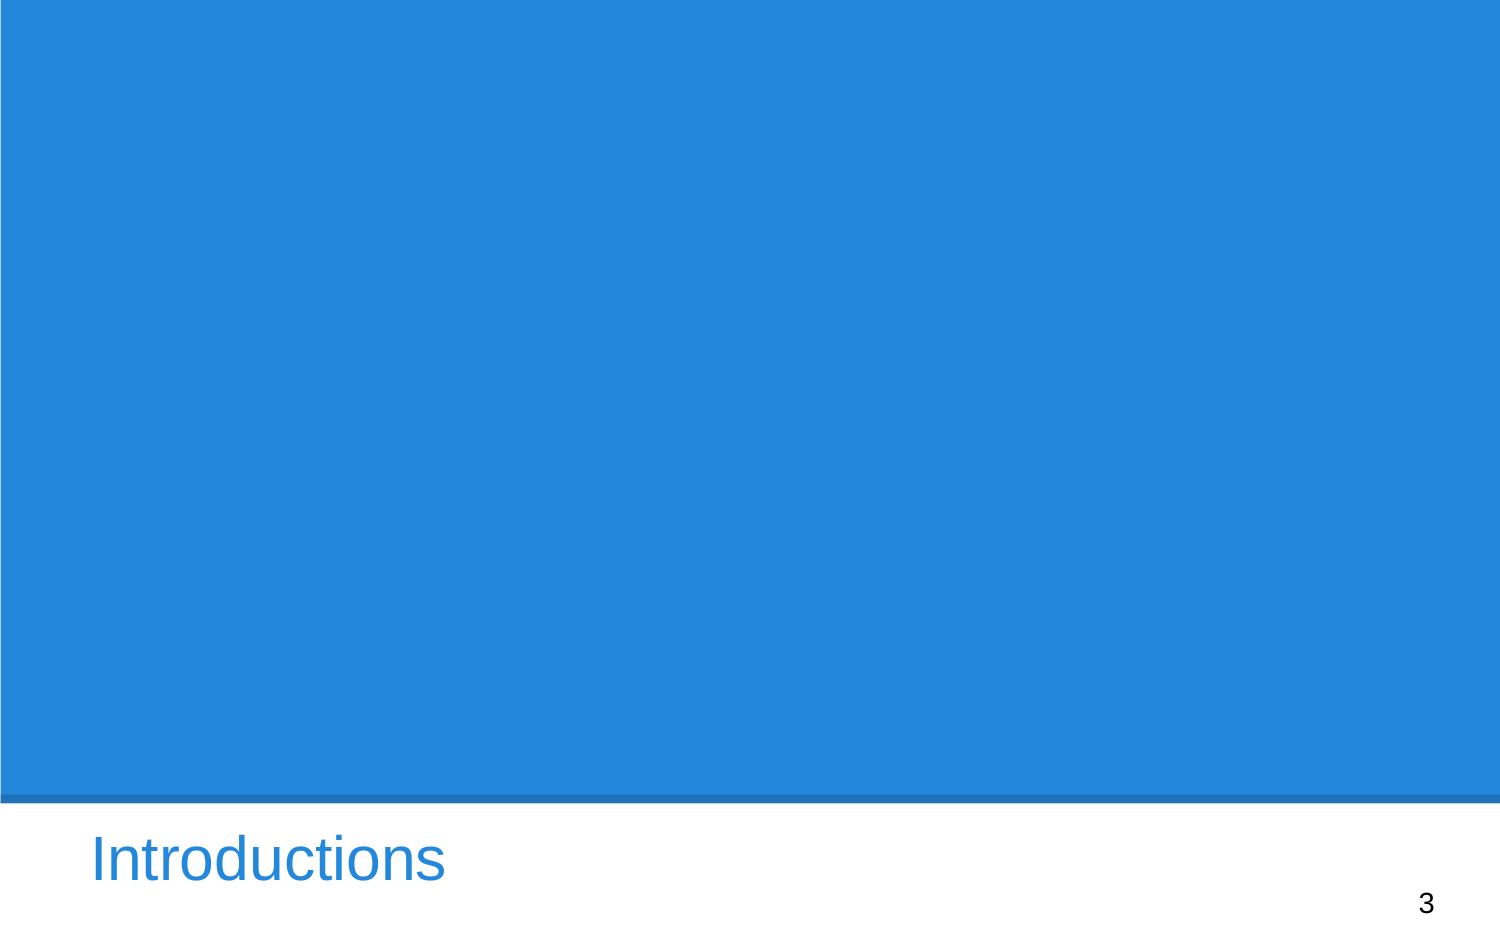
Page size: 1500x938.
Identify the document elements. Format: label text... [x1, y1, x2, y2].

list Introductions [75, 803, 1425, 898]
slide_number ‹#› [1403, 865, 1494, 938]
